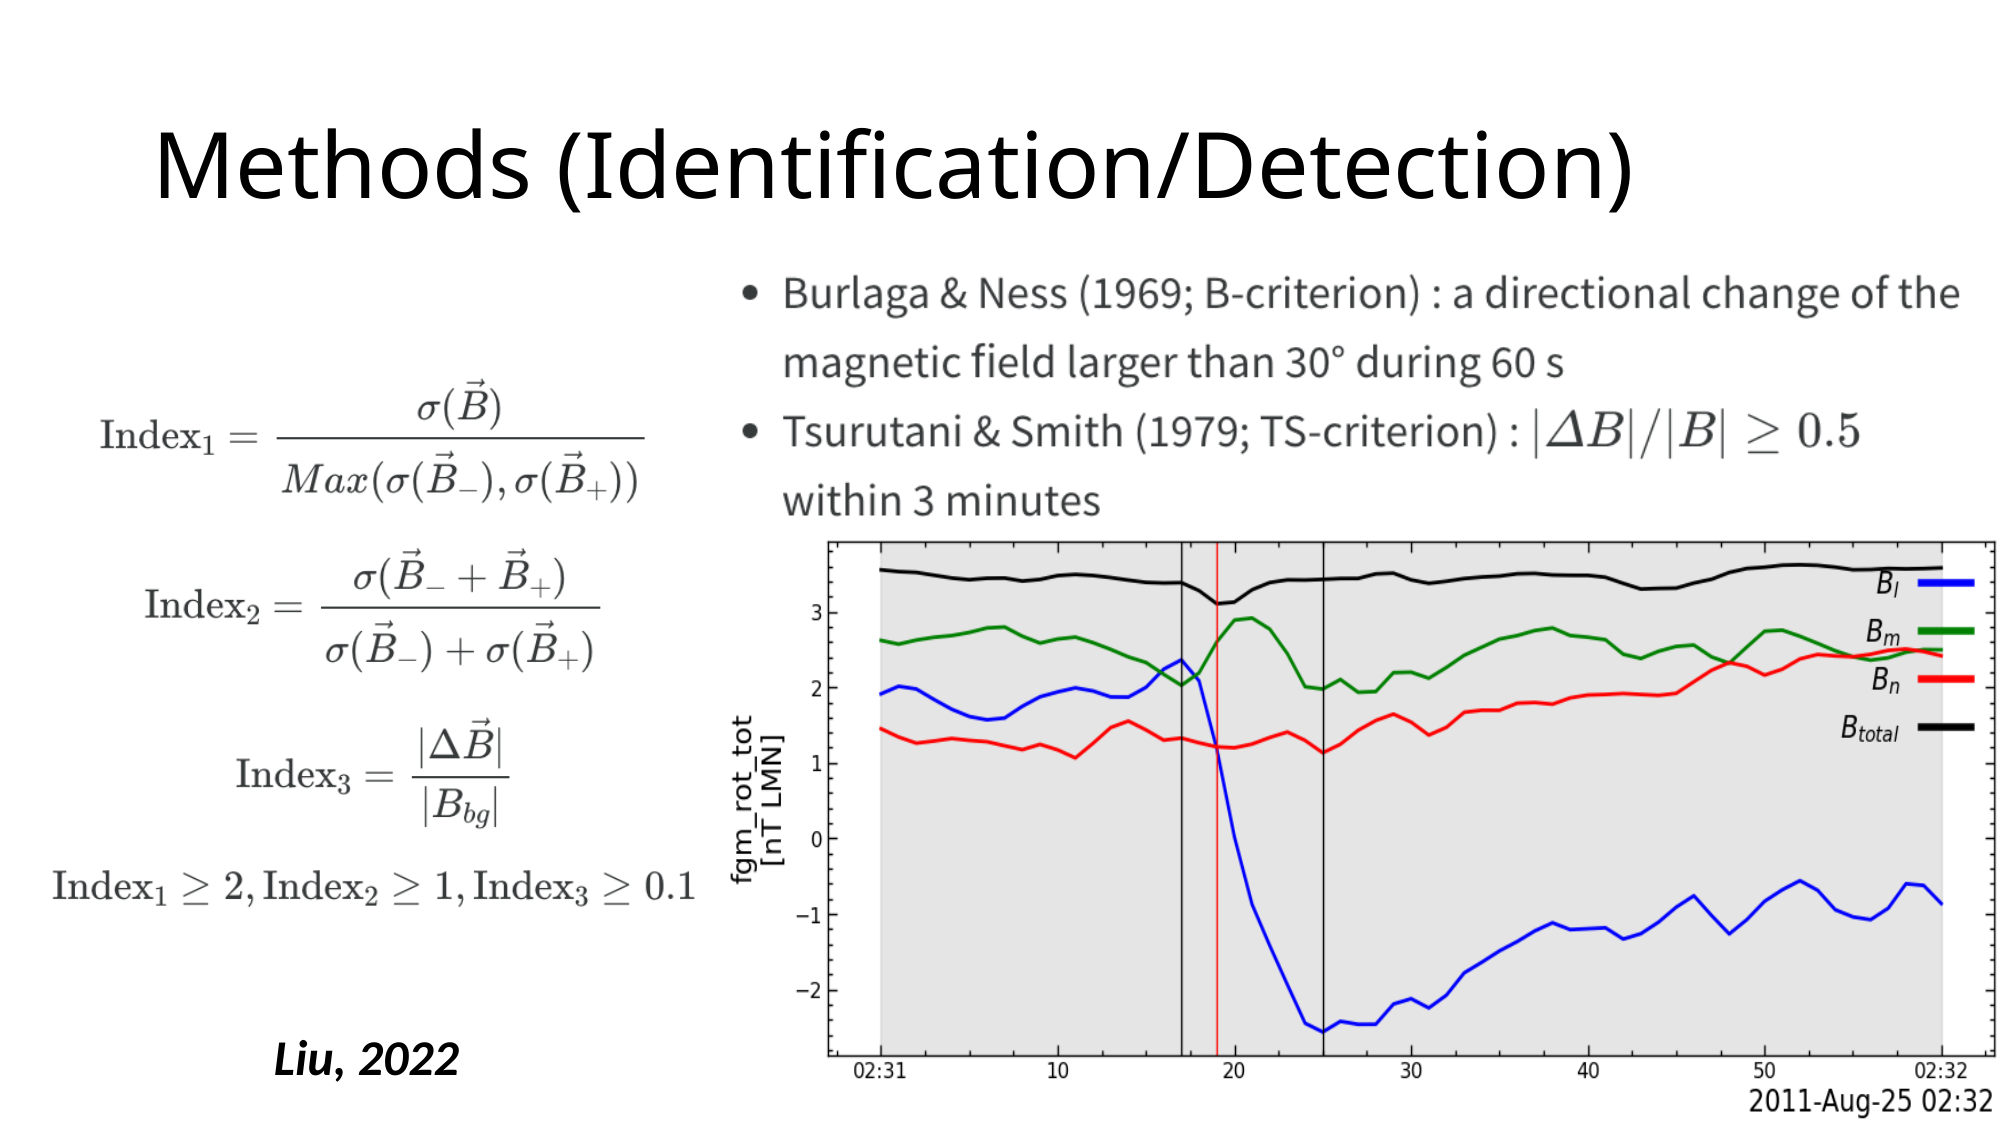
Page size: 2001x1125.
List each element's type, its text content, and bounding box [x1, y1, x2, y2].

text_box Methods (Identification/Detection) [137, 59, 1863, 278]
picture [34, 258, 2000, 1125]
text_box Liu, 2022 [259, 1018, 474, 1093]
